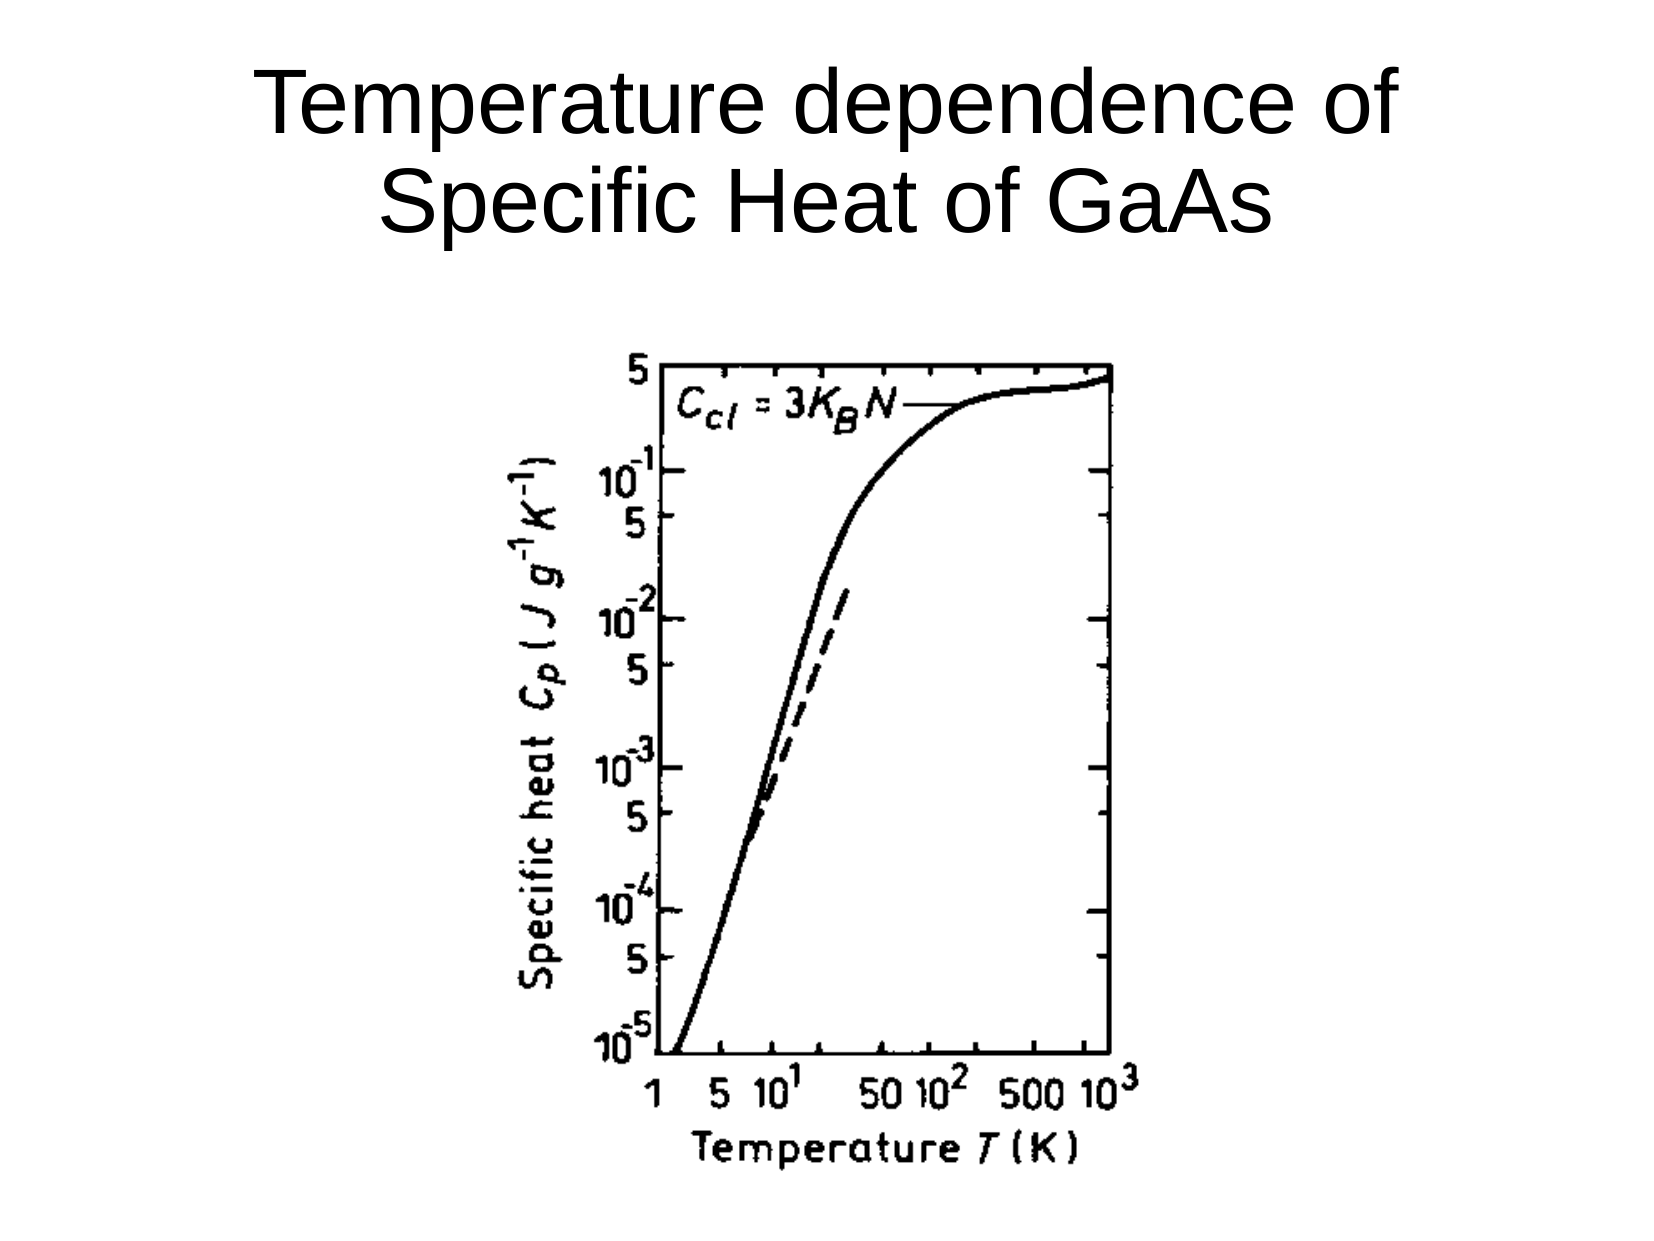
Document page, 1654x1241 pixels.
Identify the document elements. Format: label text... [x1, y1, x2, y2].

picture [496, 340, 1158, 1192]
title Temperature dependence of Specific Heat of GaAs [82, 49, 1571, 257]
